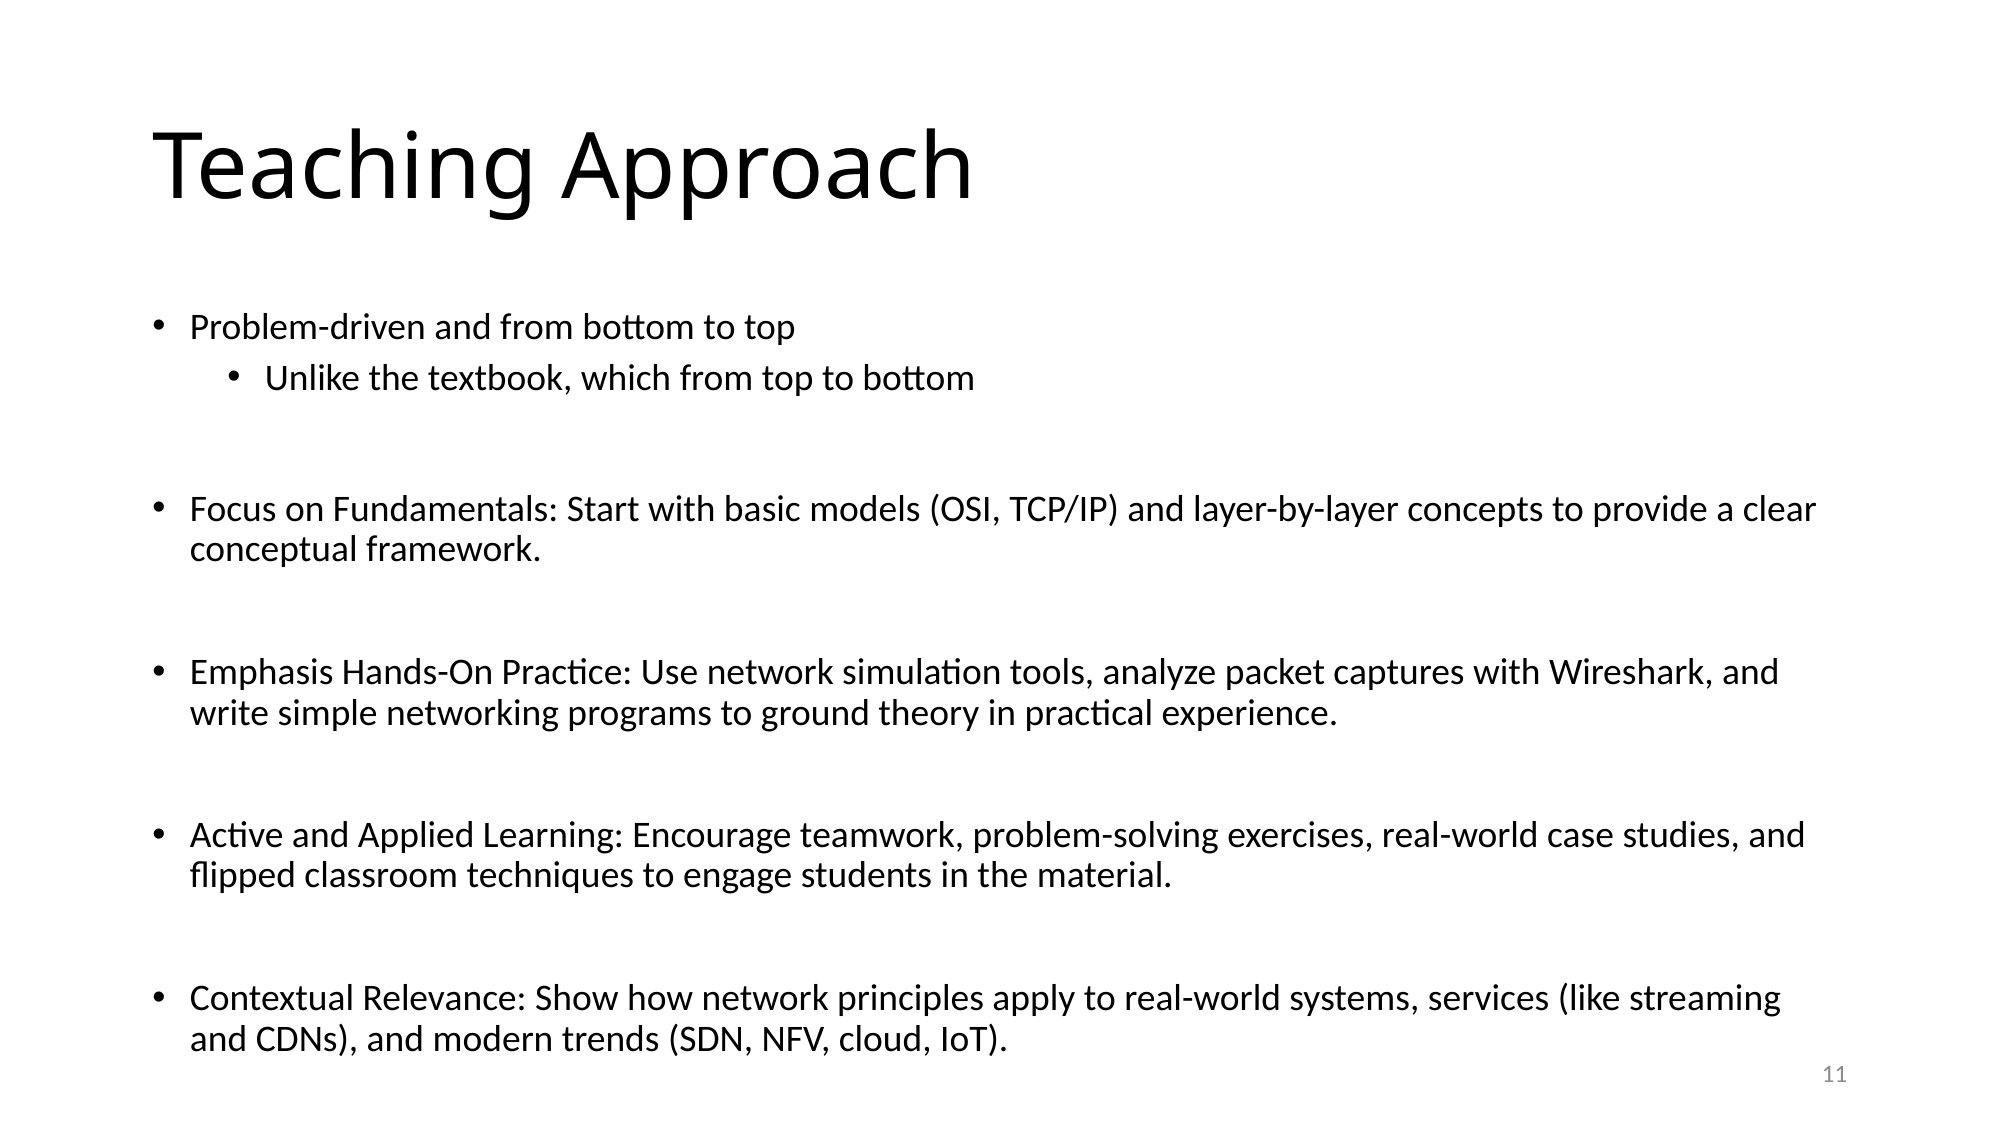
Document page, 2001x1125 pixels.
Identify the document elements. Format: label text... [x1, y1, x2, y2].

list Problem-driven and from bottom to top Unlike the textbook, which from top to bottom Focus on Fundamentals: Start with basic models (OSI, TCP/IP) and layer-by-layer concepts to provide a clear conceptual framework. Emphasis Hands-On Practice: Use network simulation tools, analyze packet captures with Wireshark, and write simple networking programs to ground theory in practical experience. Active and Applied Learning: Encourage teamwork, problem-solving exercises, real-world case studies, and flipped classroom techniques to engage students in the material. Contextual Relevance: Show how network principles apply to real-world systems, services (like streaming and CDNs), and modern trends (SDN, NFV, cloud, IoT). [137, 299, 1863, 1014]
slide_number 11 [1412, 1042, 1863, 1103]
title Teaching Approach [137, 59, 1863, 278]
